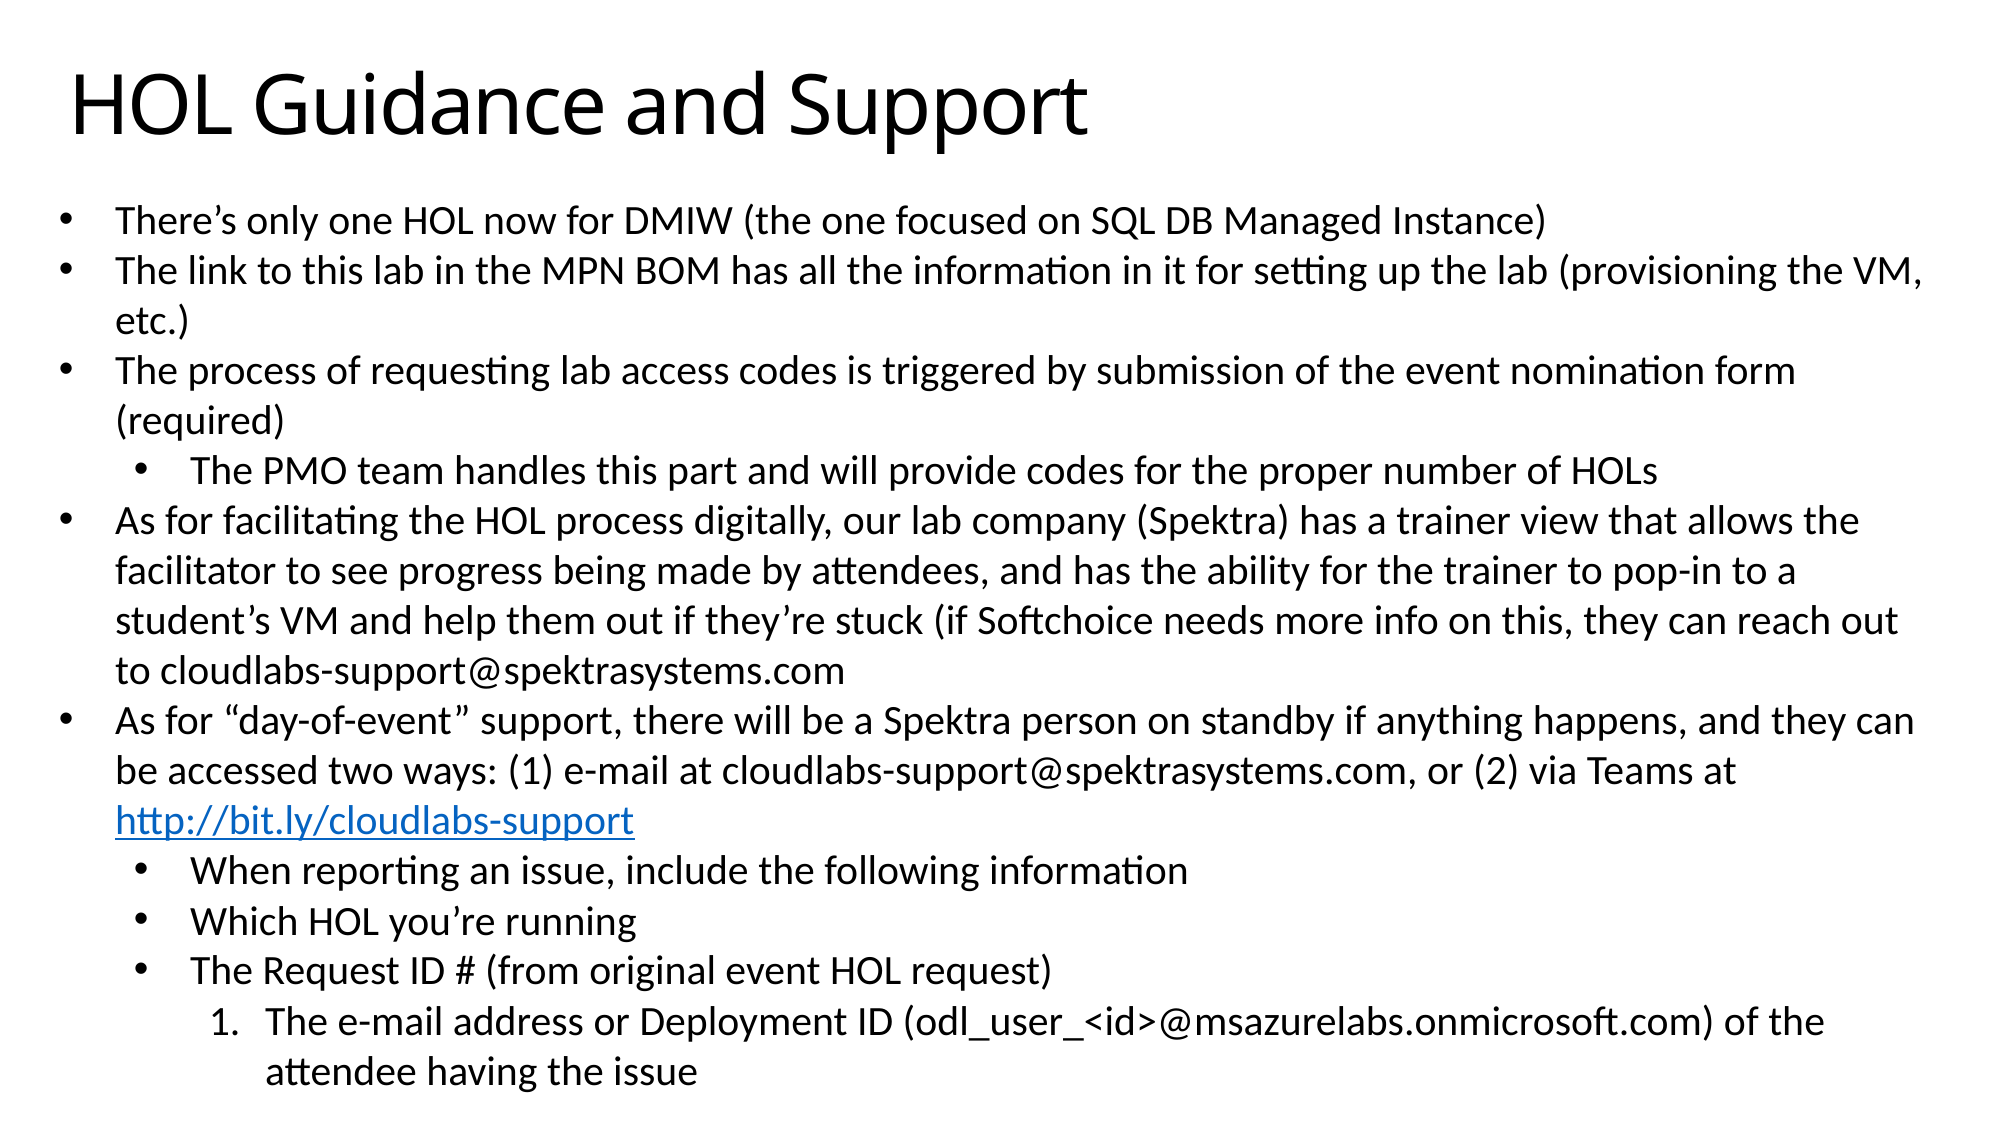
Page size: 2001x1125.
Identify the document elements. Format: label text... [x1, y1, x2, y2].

text_box There’s only one HOL now for DMIW (the one focused on SQL DB Managed Instance) The link to this lab in the MPN BOM has all the information in it for setting up the lab (provisioning the VM, etc.) The process of requesting lab access codes is triggered by submission of the event nomination form (required) The PMO team handles this part and will provide codes for the proper number of HOLs As for facilitating the HOL process digitally, our lab company (Spektra) has a trainer view that allows the facilitator to see progress being made by attendees, and has the ability for the trainer to pop-in to a student’s VM and help them out if they’re stuck (if Softchoice needs more info on this, they can reach out to cloudlabs-support@spektrasystems.com As for “day-of-event” support, there will be a Spektra person on standby if anything happens, and they can be accessed two ways: (1) e-mail at cloudlabs-support@spektrasystems.com, or (2) via Teams at http://bit.ly/cloudlabs-support When reporting an issue, include the following information Which HOL you’re running The Request ID # (from original event HOL request) The e-mail address or Deployment ID (odl_user_<id>@msazurelabs.onmicrosoft.com) of the attendee having the issue [44, 185, 1957, 1101]
text_box HOL Guidance and Support [44, 47, 1957, 185]
